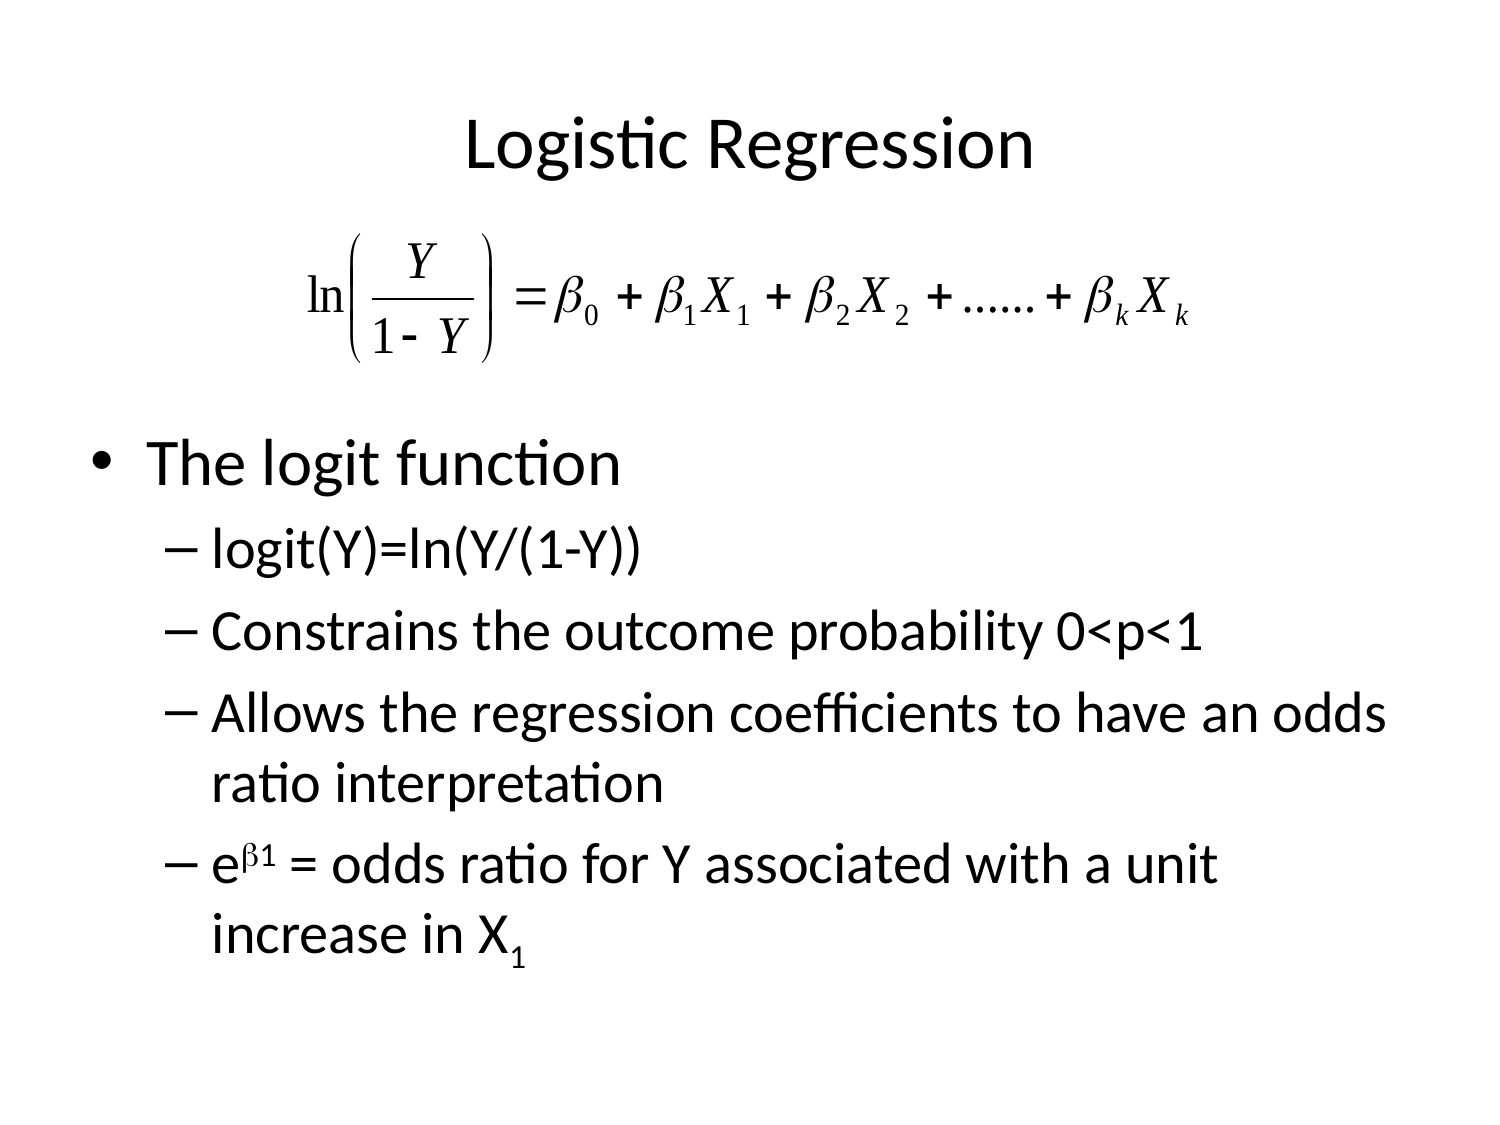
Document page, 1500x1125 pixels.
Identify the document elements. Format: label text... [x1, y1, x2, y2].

title Logistic Regression [75, 45, 1425, 233]
list The logit function logit(Y)=ln(Y/(1-Y)) Constrains the outcome probability 0<p<1 Allows the regression coefficients to have an odds ratio interpretation e1 = odds ratio for Y associated with a unit increase in X1 [75, 411, 1425, 1005]
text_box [299, 223, 1201, 374]
